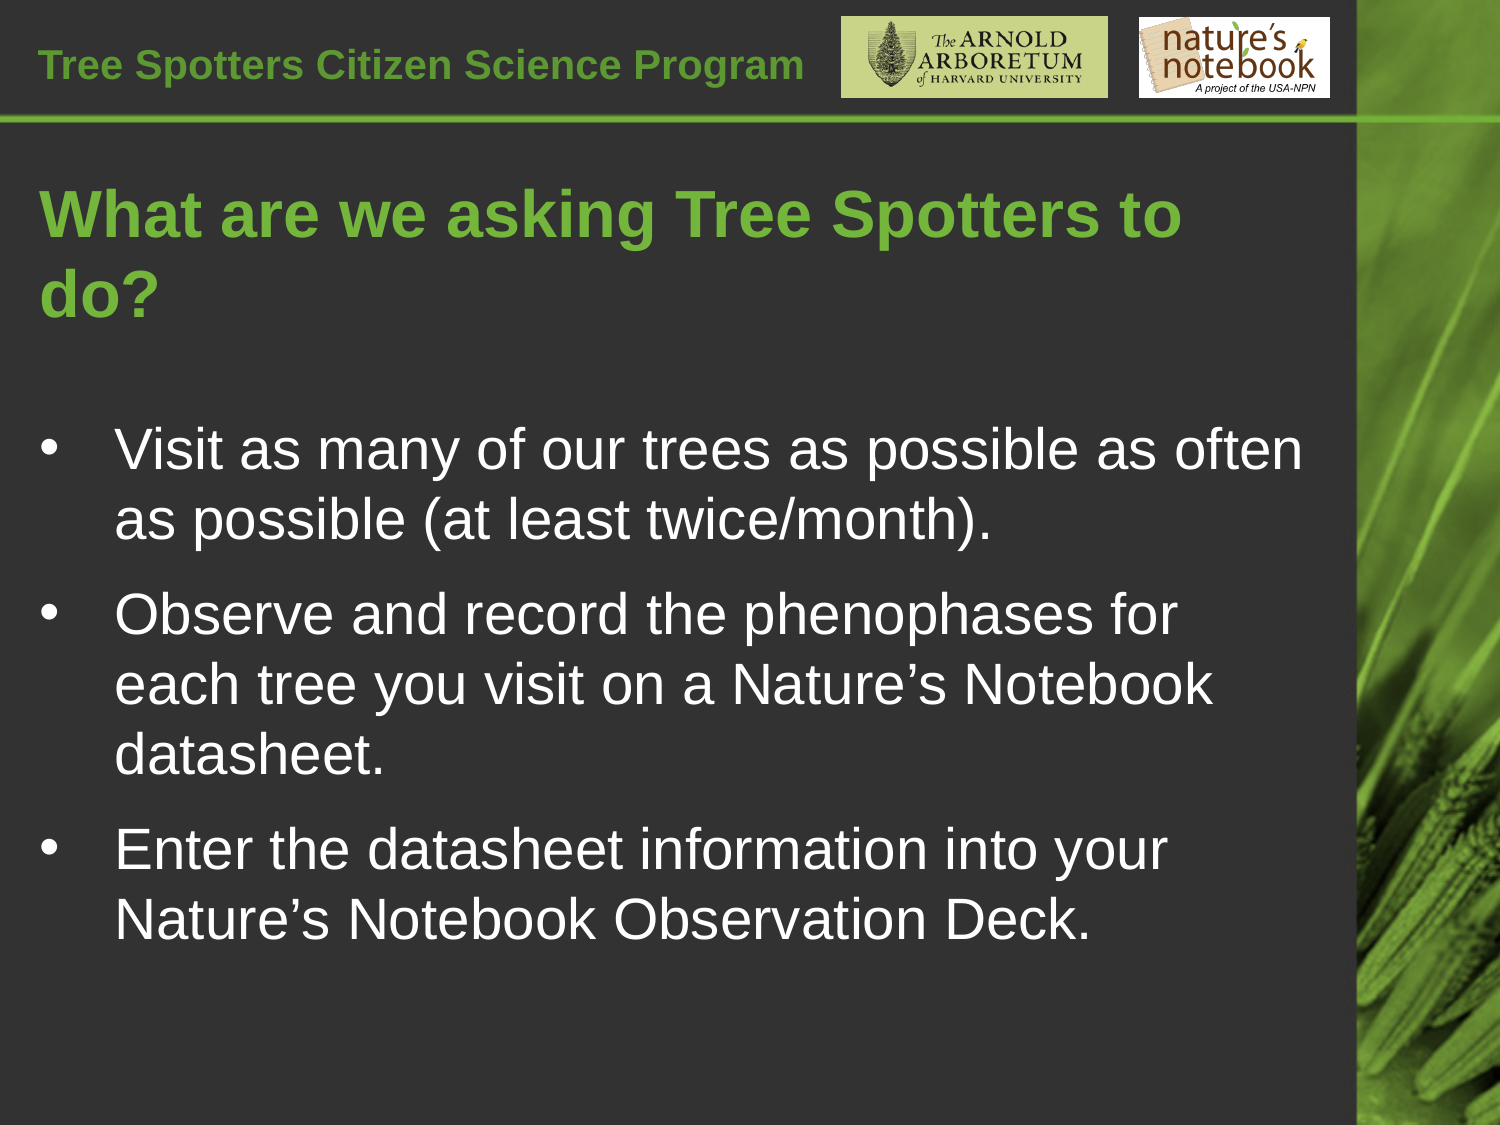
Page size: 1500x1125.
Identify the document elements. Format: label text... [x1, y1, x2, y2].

picture [0, 0, 1500, 1125]
text_box Tree Spotters Citizen Science Program [22, 30, 821, 96]
text_box What are we asking Tree Spotters to do? Visit as many of our trees as possible as often as possible (at least twice/month). Observe and record the phenophases for each tree you visit on a Nature’s Notebook datasheet. Enter the datasheet information into your Nature’s Notebook Observation Deck. [24, 163, 1330, 959]
